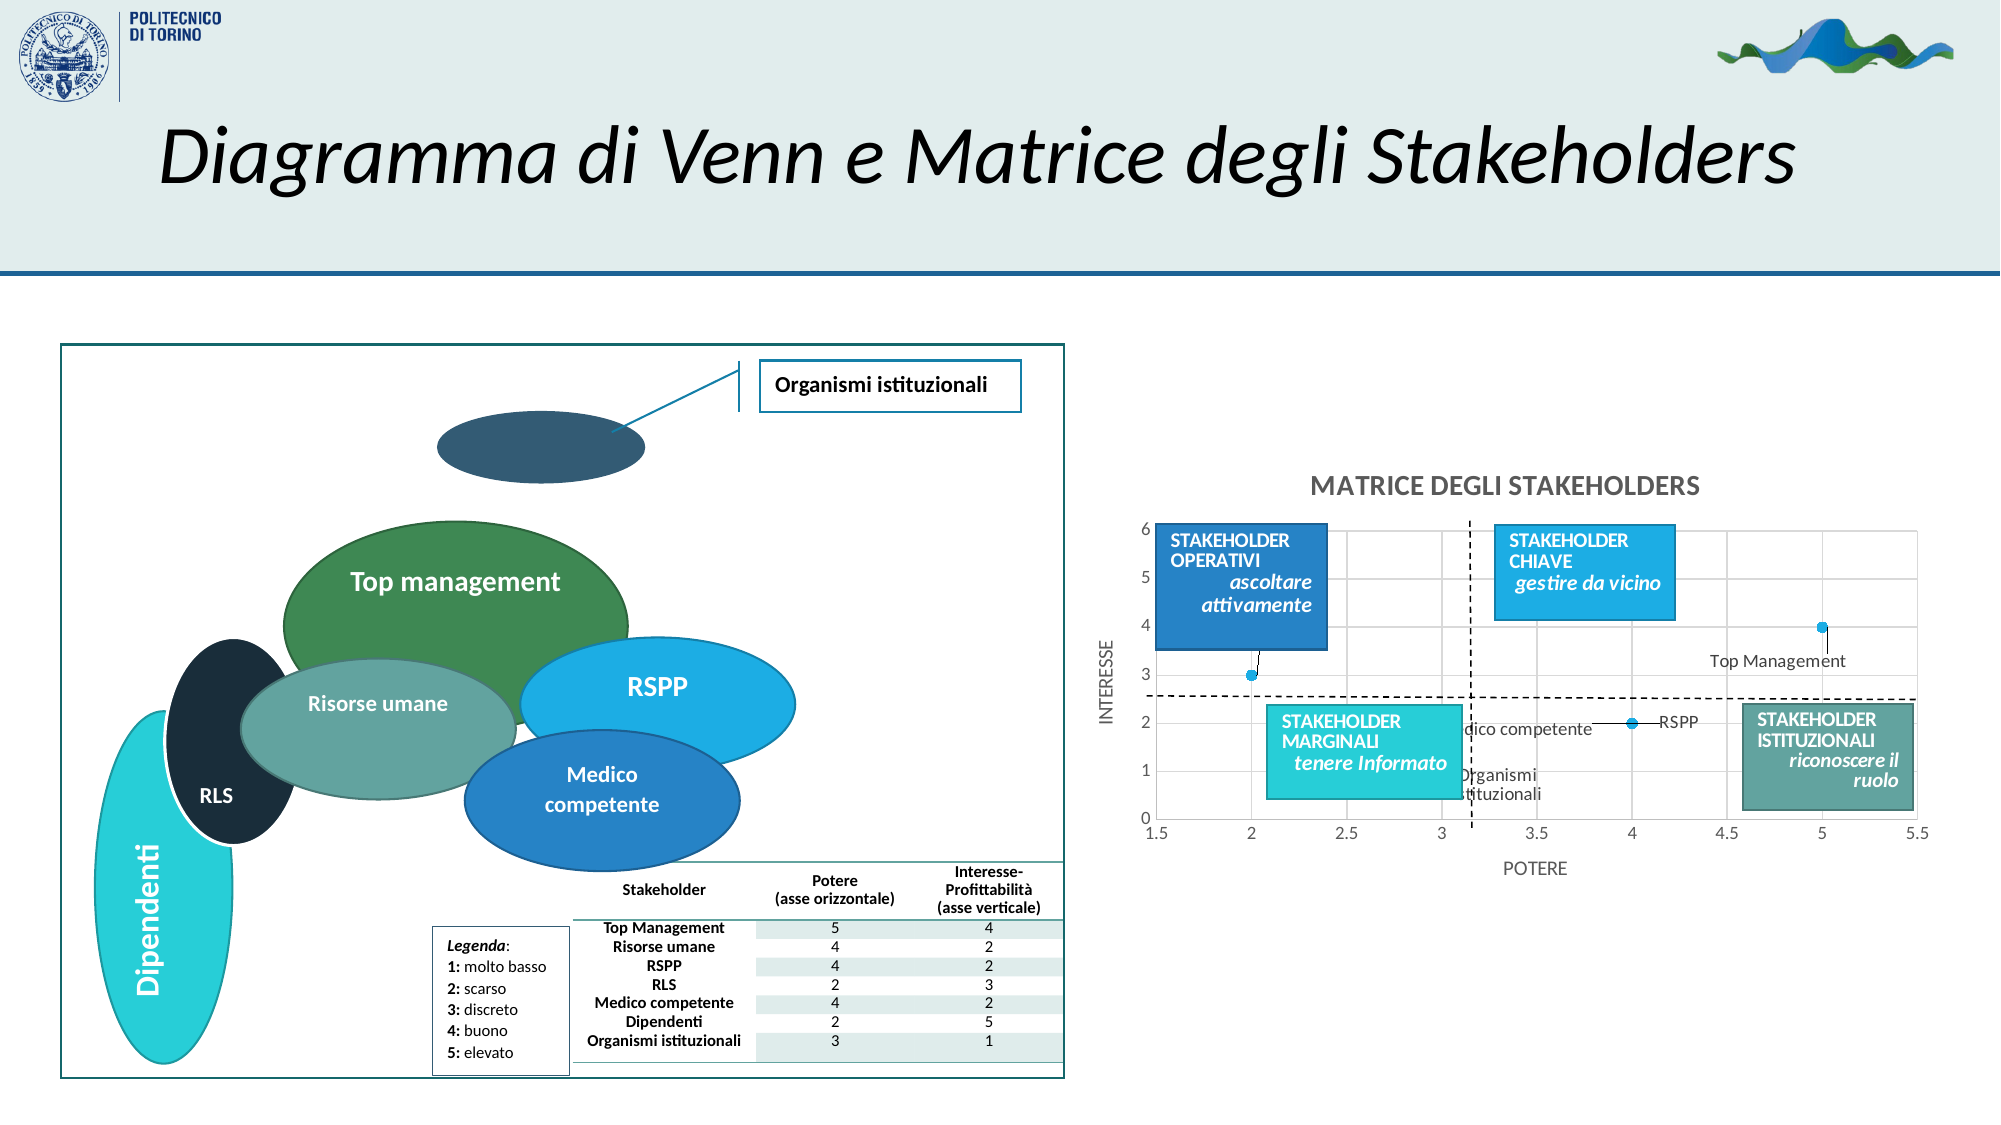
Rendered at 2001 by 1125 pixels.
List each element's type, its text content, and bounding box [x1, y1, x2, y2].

chart [1064, 447, 1947, 912]
text_box [60, 343, 1065, 1079]
picture [17, 4, 243, 111]
text_box [0, 0, 2000, 271]
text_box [94, 360, 1021, 1064]
text_box Diagramma di Venn e Matrice degli Stakeholders [143, 92, 1814, 208]
picture [1688, 12, 1983, 80]
